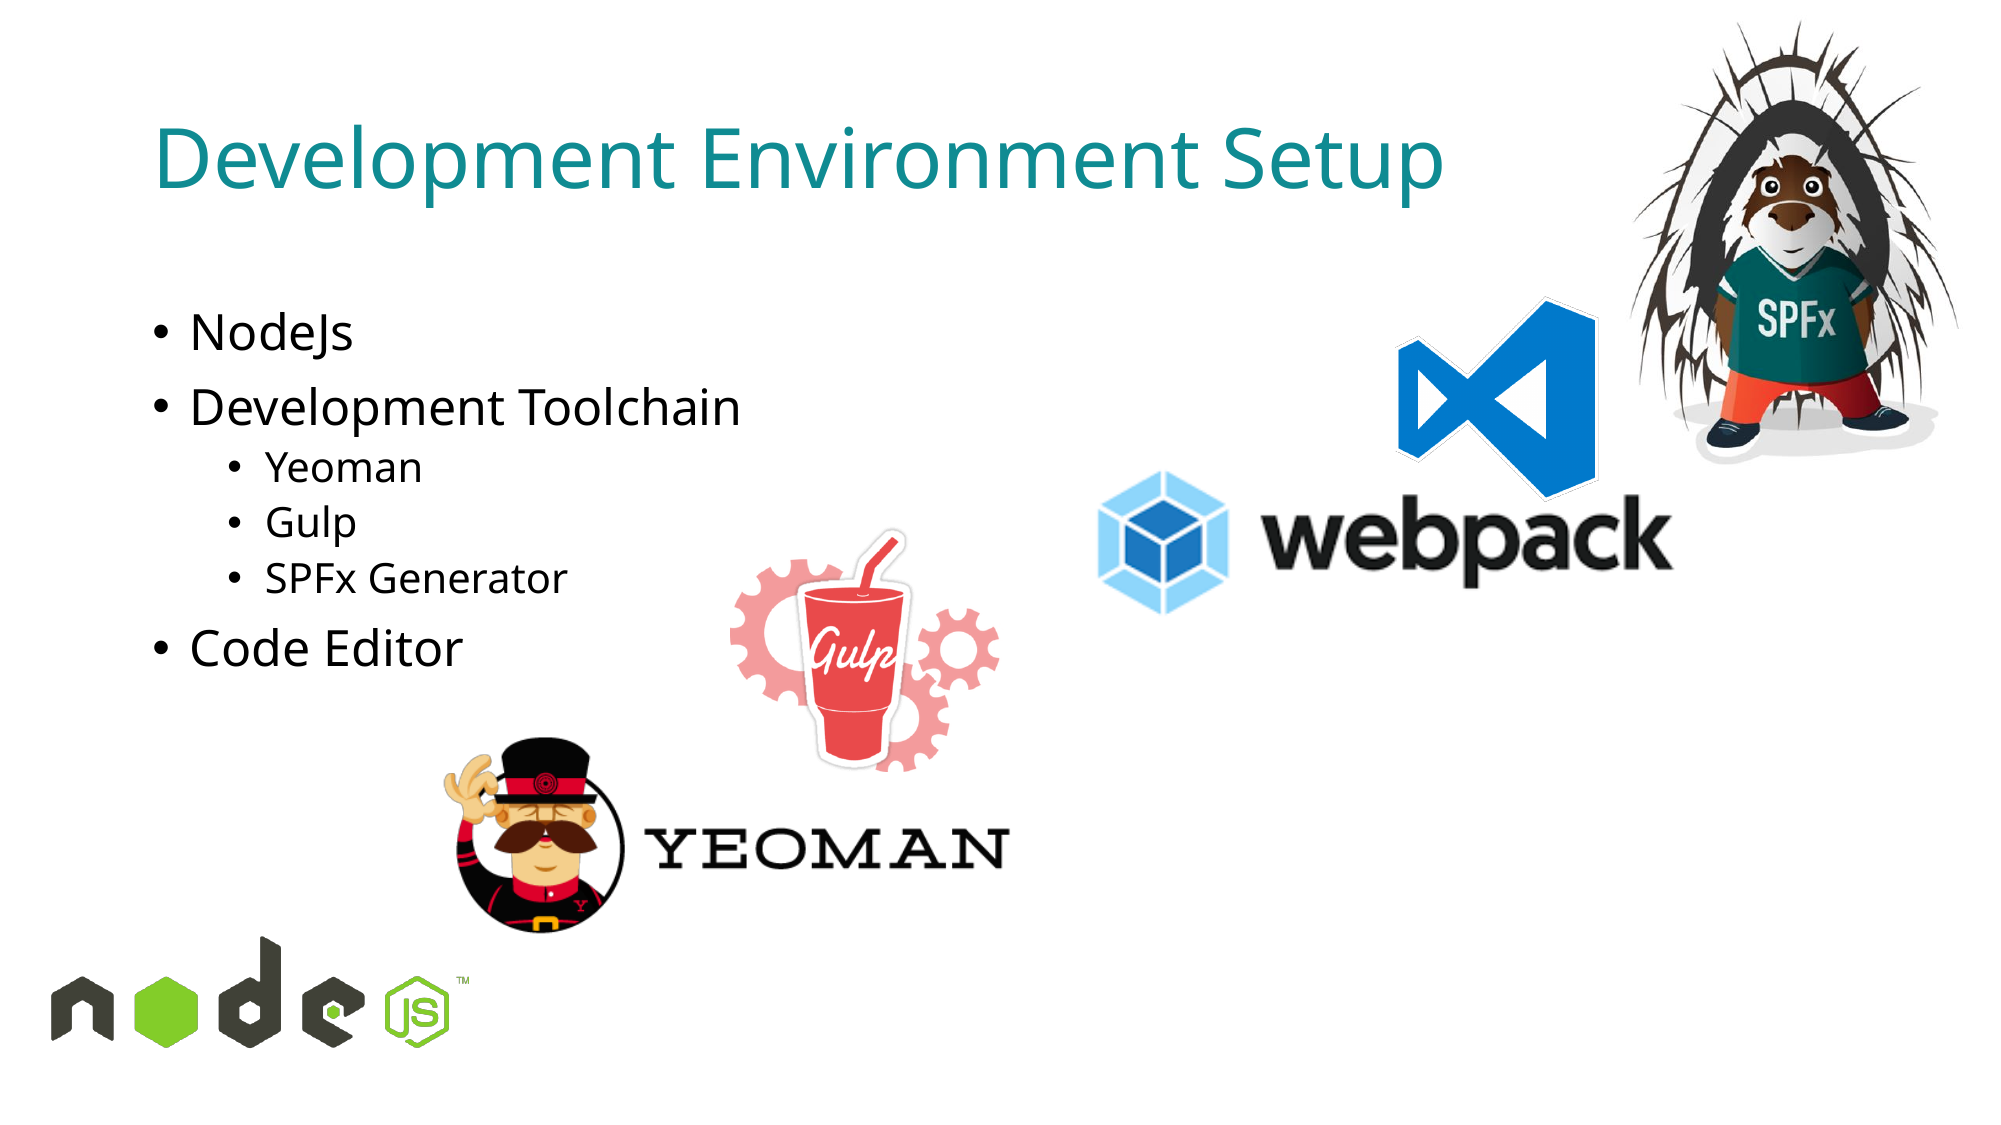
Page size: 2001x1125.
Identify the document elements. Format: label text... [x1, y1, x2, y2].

list NodeJs Development Toolchain Yeoman Gulp SPFx Generator Code Editor [475, 490, 1863, 1014]
picture [39, 7, 2000, 1101]
list NodeJs Development Toolchain Yeoman Gulp SPFx Generator Code Editor [137, 299, 1344, 883]
title Development Environment Setup [137, 53, 1482, 271]
